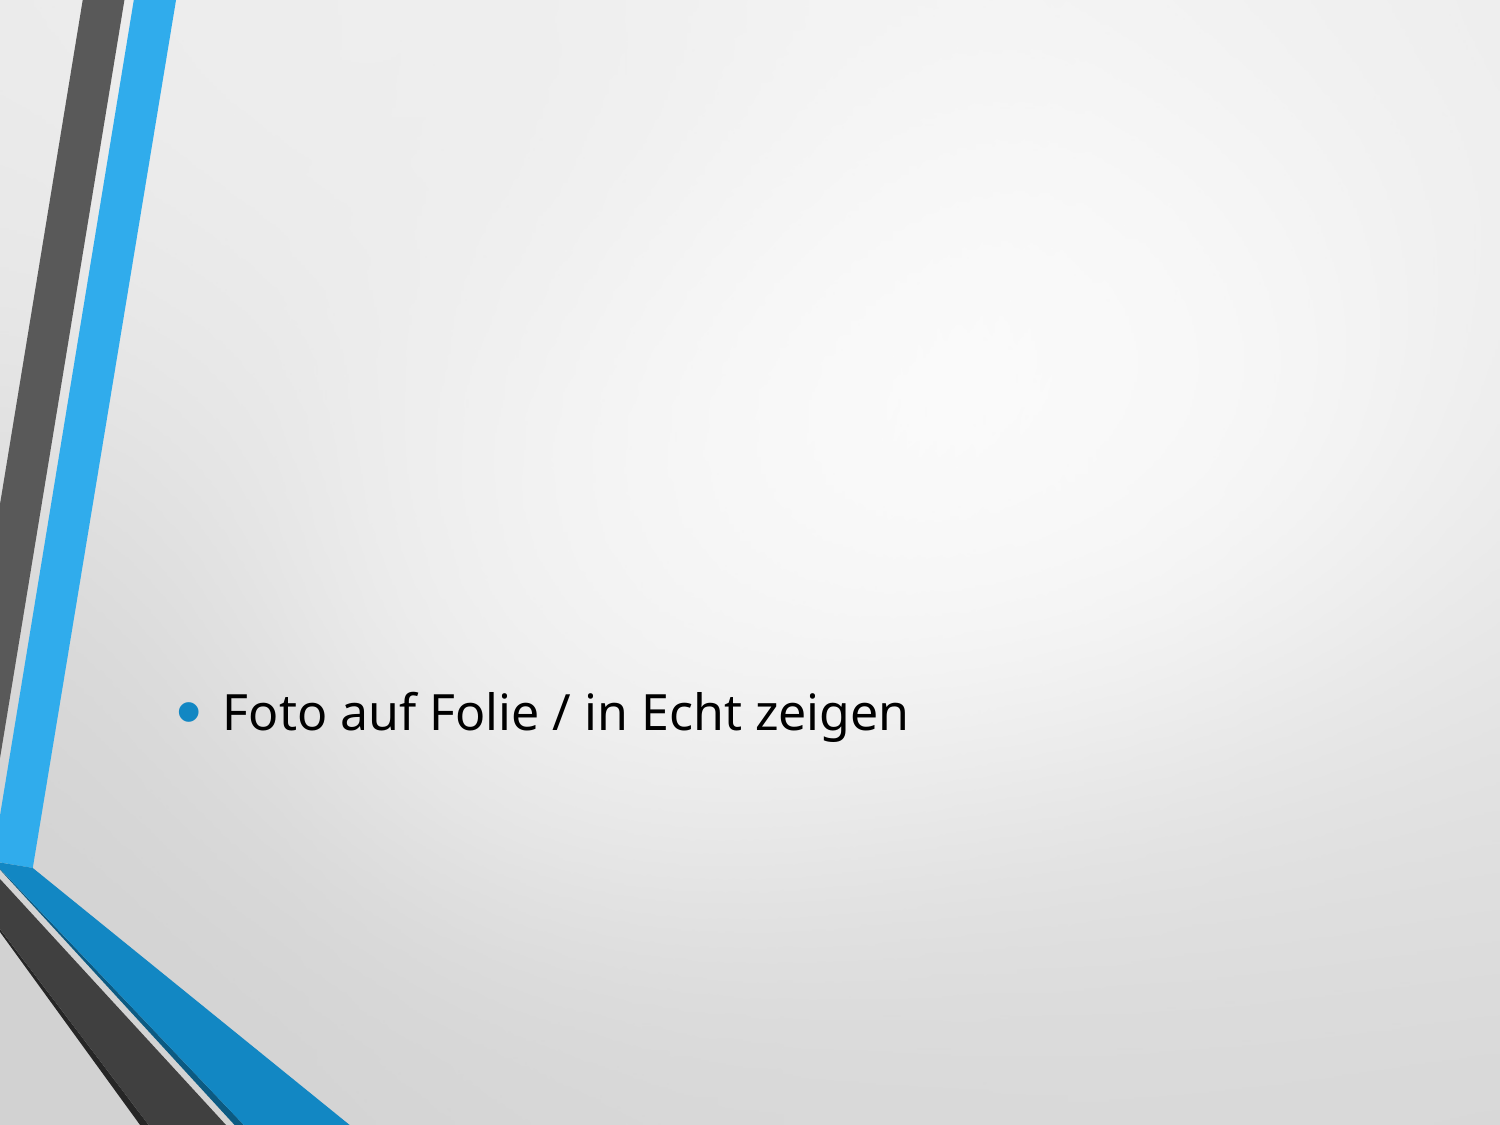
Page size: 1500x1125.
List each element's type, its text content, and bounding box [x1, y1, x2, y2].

list Foto auf Folie / in Echt zeigen [161, 437, 1425, 985]
